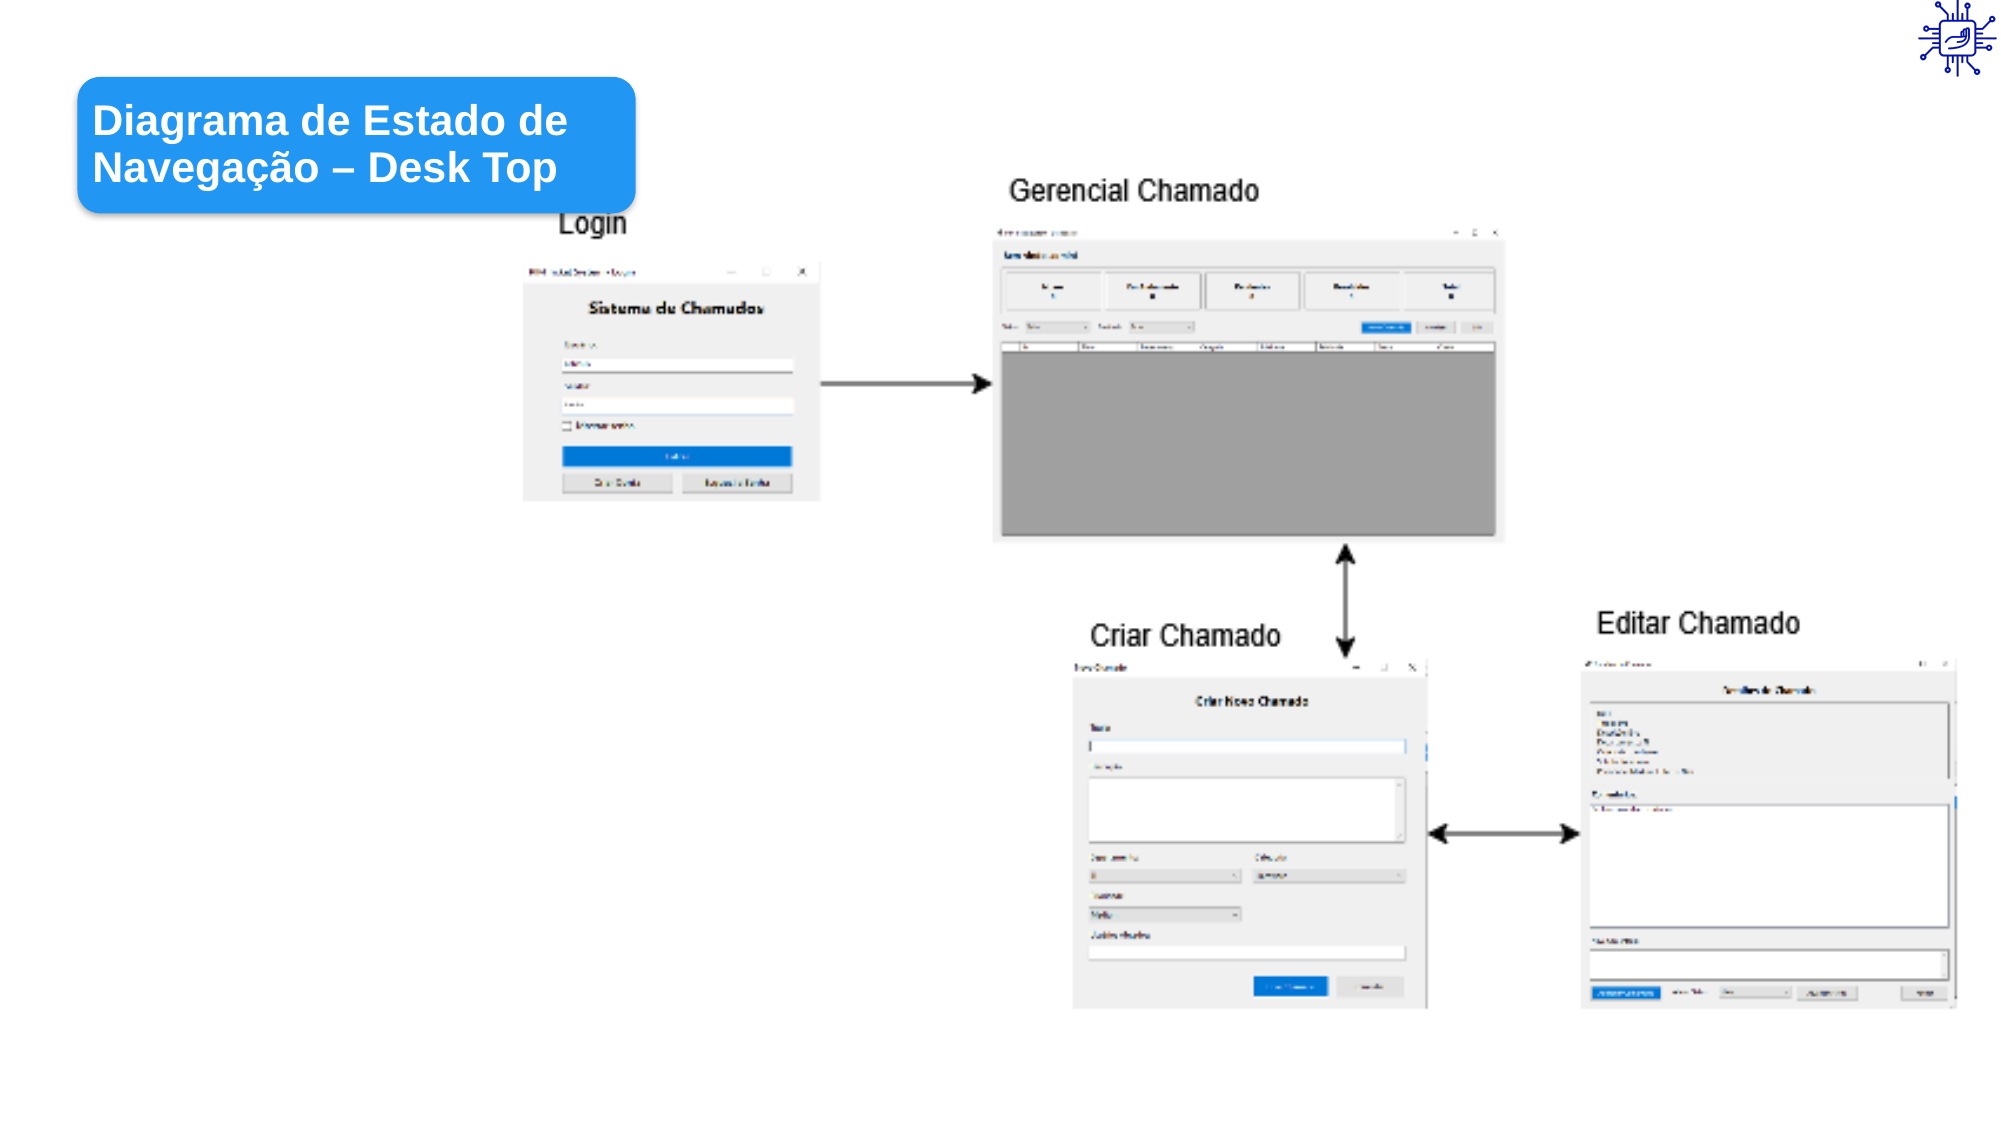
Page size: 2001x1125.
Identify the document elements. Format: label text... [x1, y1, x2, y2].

picture [1918, 0, 1997, 77]
title Diagrama de Estado de Navegação – Desk Top [77, 76, 636, 214]
picture [523, 152, 1960, 1012]
